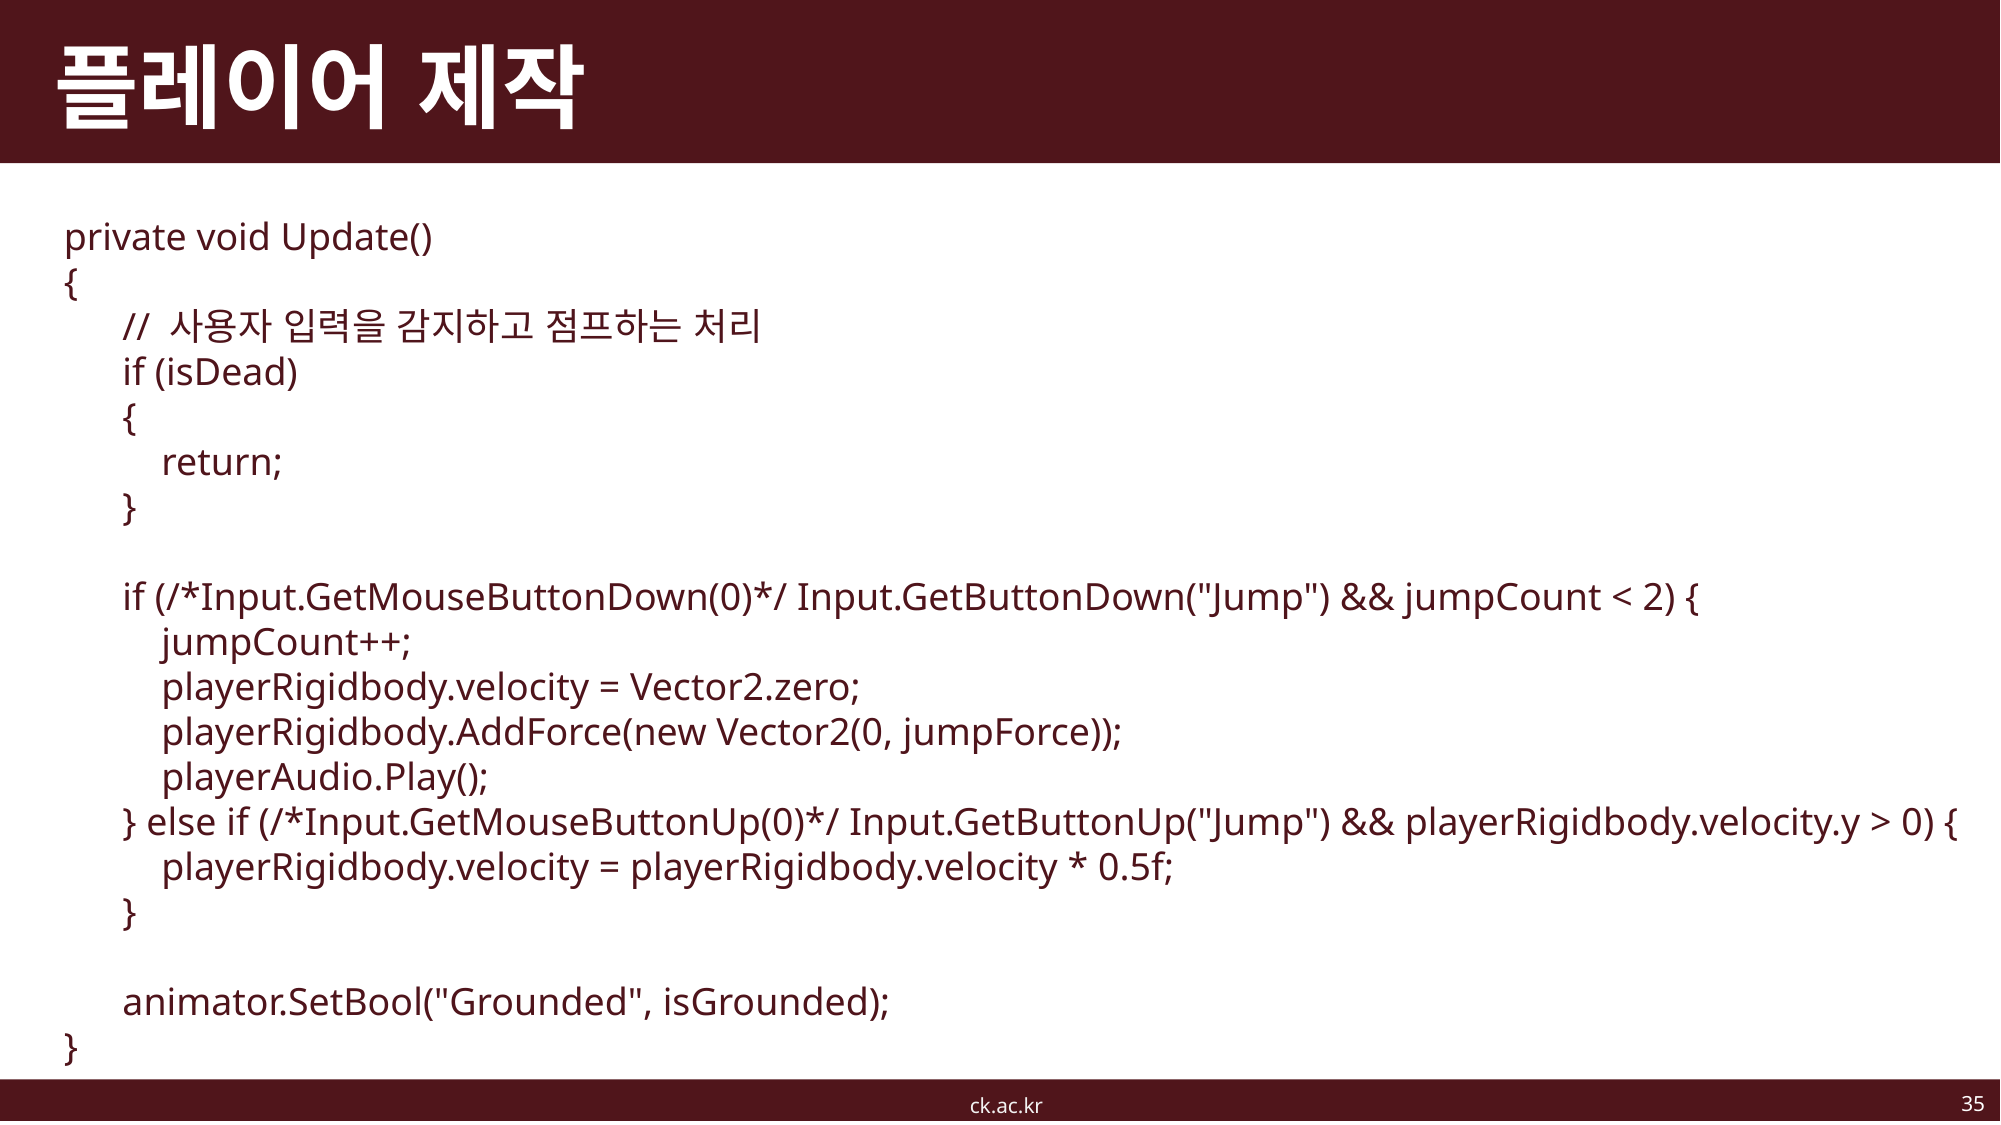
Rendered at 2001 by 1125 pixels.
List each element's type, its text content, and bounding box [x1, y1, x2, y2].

text_box private void Update() { // 사용자 입력을 감지하고 점프하는 처리 if (isDead) { return; } if (/*Input.GetMouseButtonDown(0)*/ Input.GetButtonDown("Jump") && jumpCount < 2) { jumpCount++; playerRigidbody.velocity = Vector2.zero; playerRigidbody.AddForce(new Vector2(0, jumpForce)); playerAudio.Play(); } else if (/*Input.GetMouseButtonUp(0)*/ Input.GetButtonUp("Jump") && playerRigidbody.velocity.y > 0) { playerRigidbody.velocity = playerRigidbody.velocity * 0.5f; } animator.SetBool("Grounded", isGrounded); } [39, 205, 2000, 1076]
footer ck.ac.kr [949, 1084, 1064, 1125]
slide_number 35 [1911, 1083, 2000, 1125]
title 플레이어 제작 [39, 34, 1289, 149]
